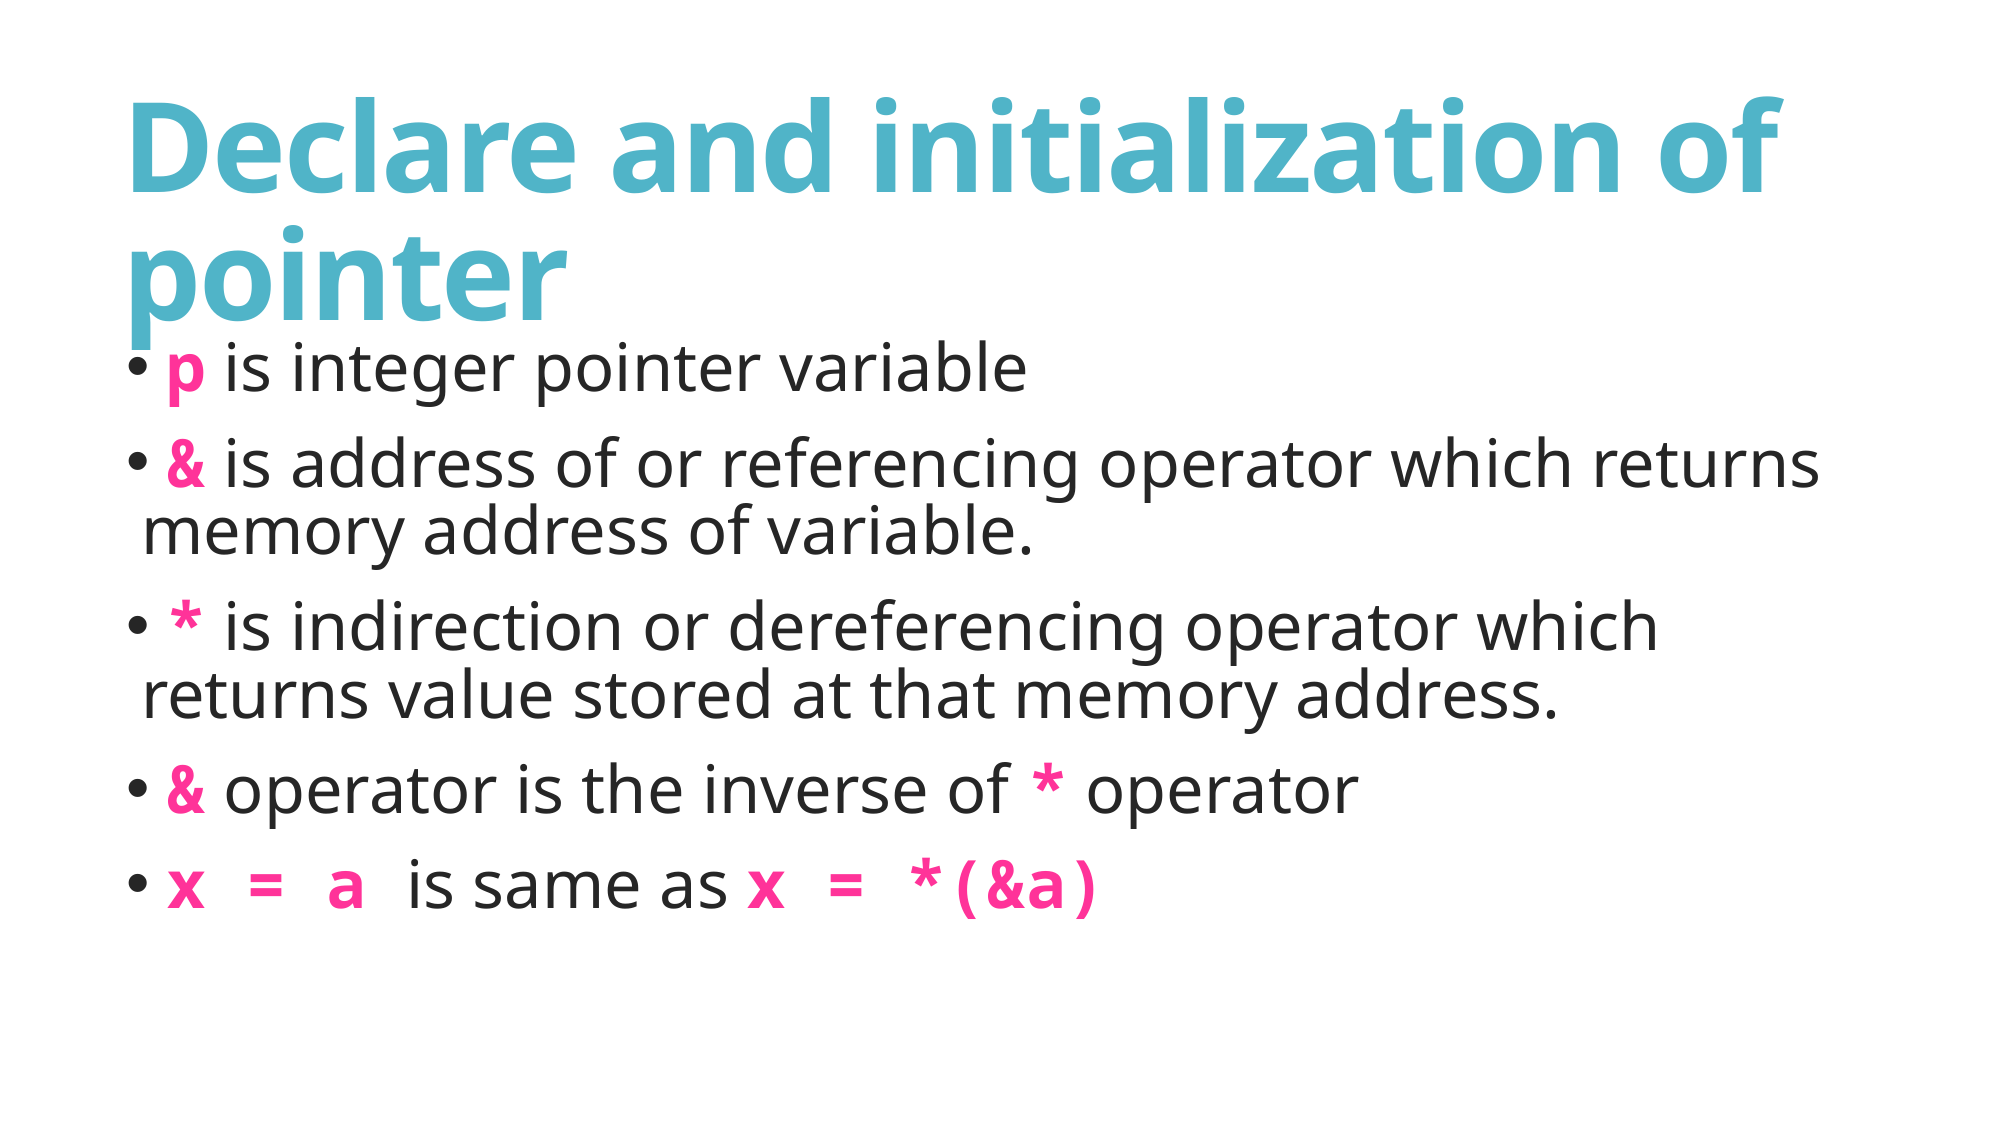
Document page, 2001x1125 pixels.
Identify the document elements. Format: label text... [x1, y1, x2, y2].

list p is integer pointer variable & is address of or referencing operator which returns memory address of variable. * is indirection or dereferencing operator which returns value stored at that memory address. & operator is the inverse of * operator x = a is same as x = *(&a) [111, 329, 1876, 948]
title Declare and initialization of pointer [107, 81, 1875, 354]
